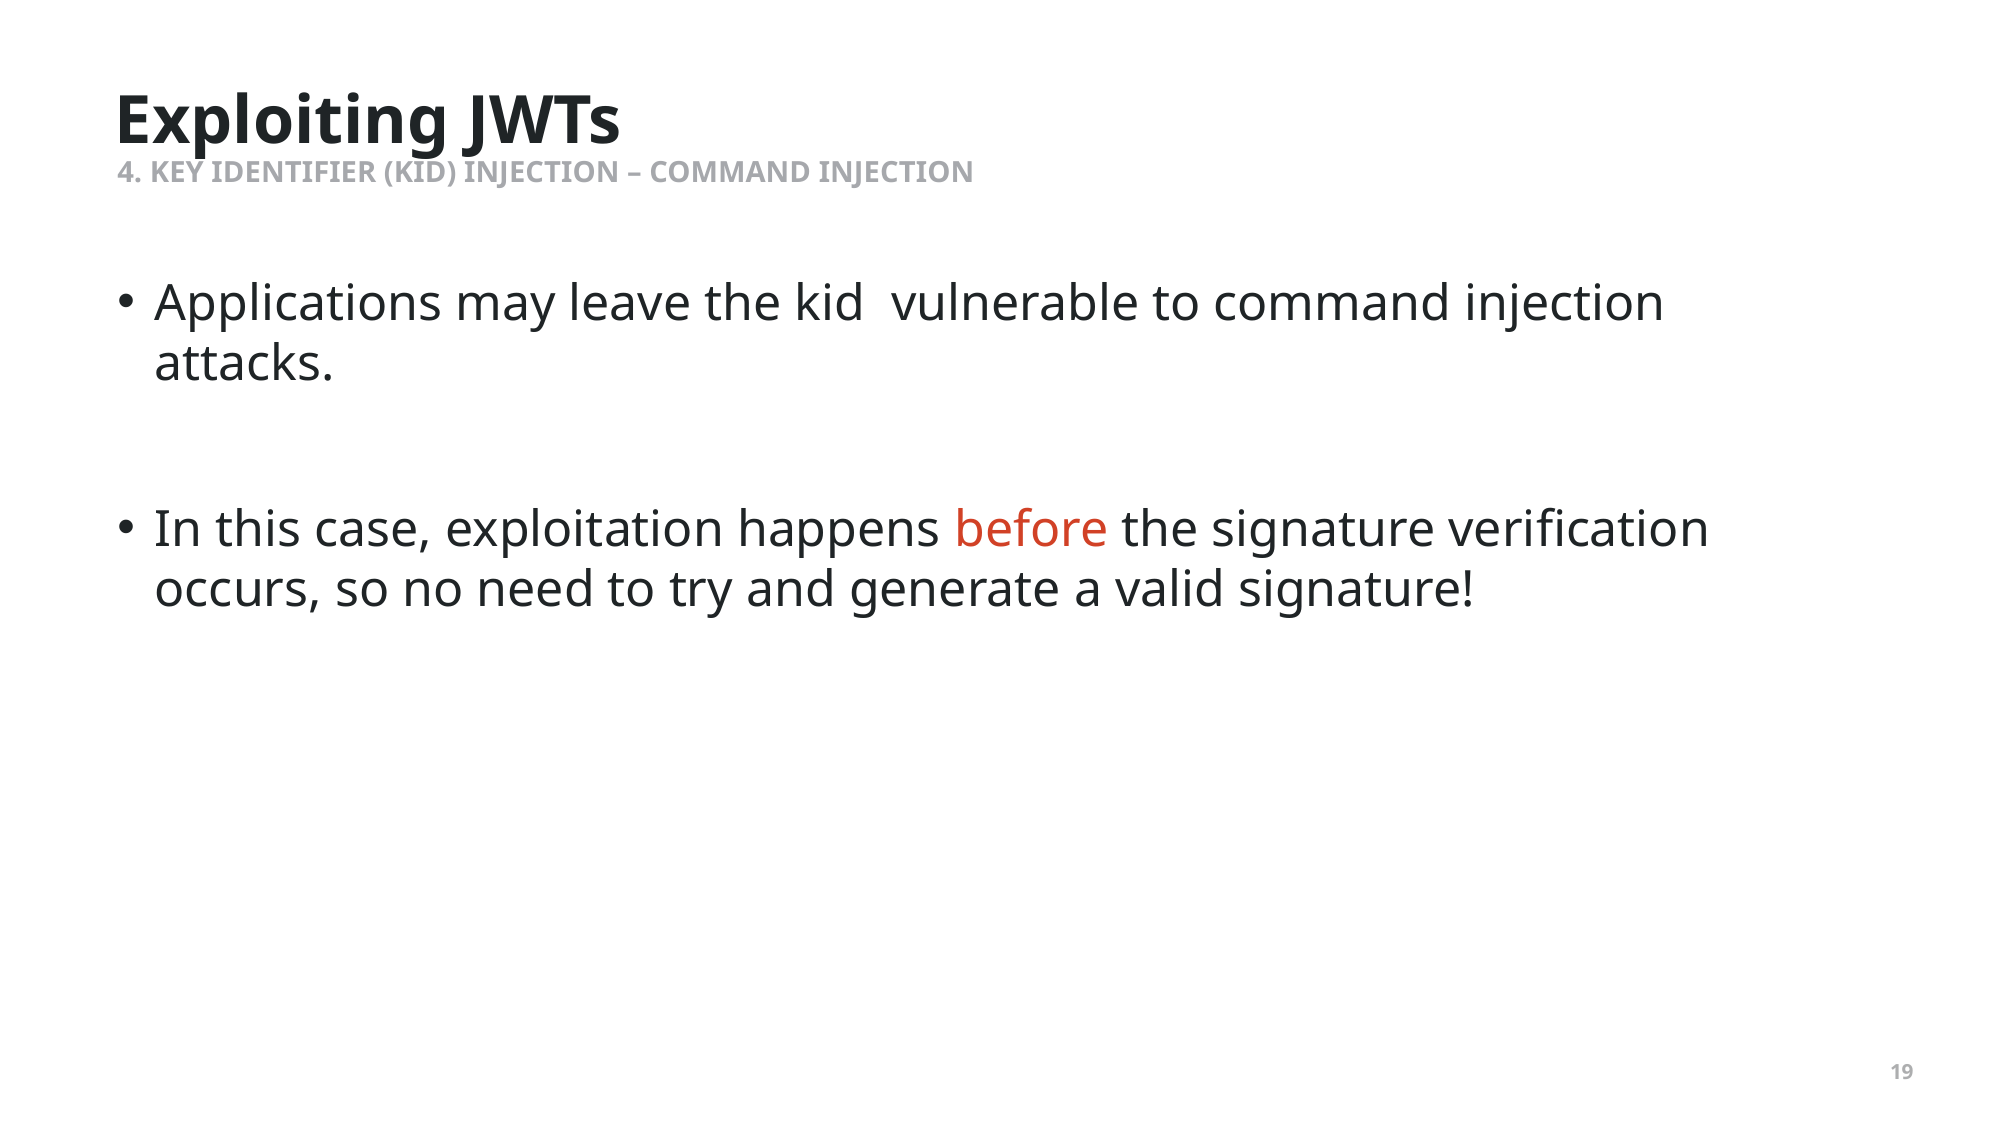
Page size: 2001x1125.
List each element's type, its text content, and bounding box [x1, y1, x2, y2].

list Exploiting JWTs [99, 69, 1928, 141]
title 4. Key Identifier (kid) Injection – Command Injection [102, 146, 1928, 200]
list Applications may leave the kid vulnerable to command injection attacks. In this case, exploitation happens before the signature verification occurs, so no need to try and generate a valid signature! [102, 262, 1900, 1025]
